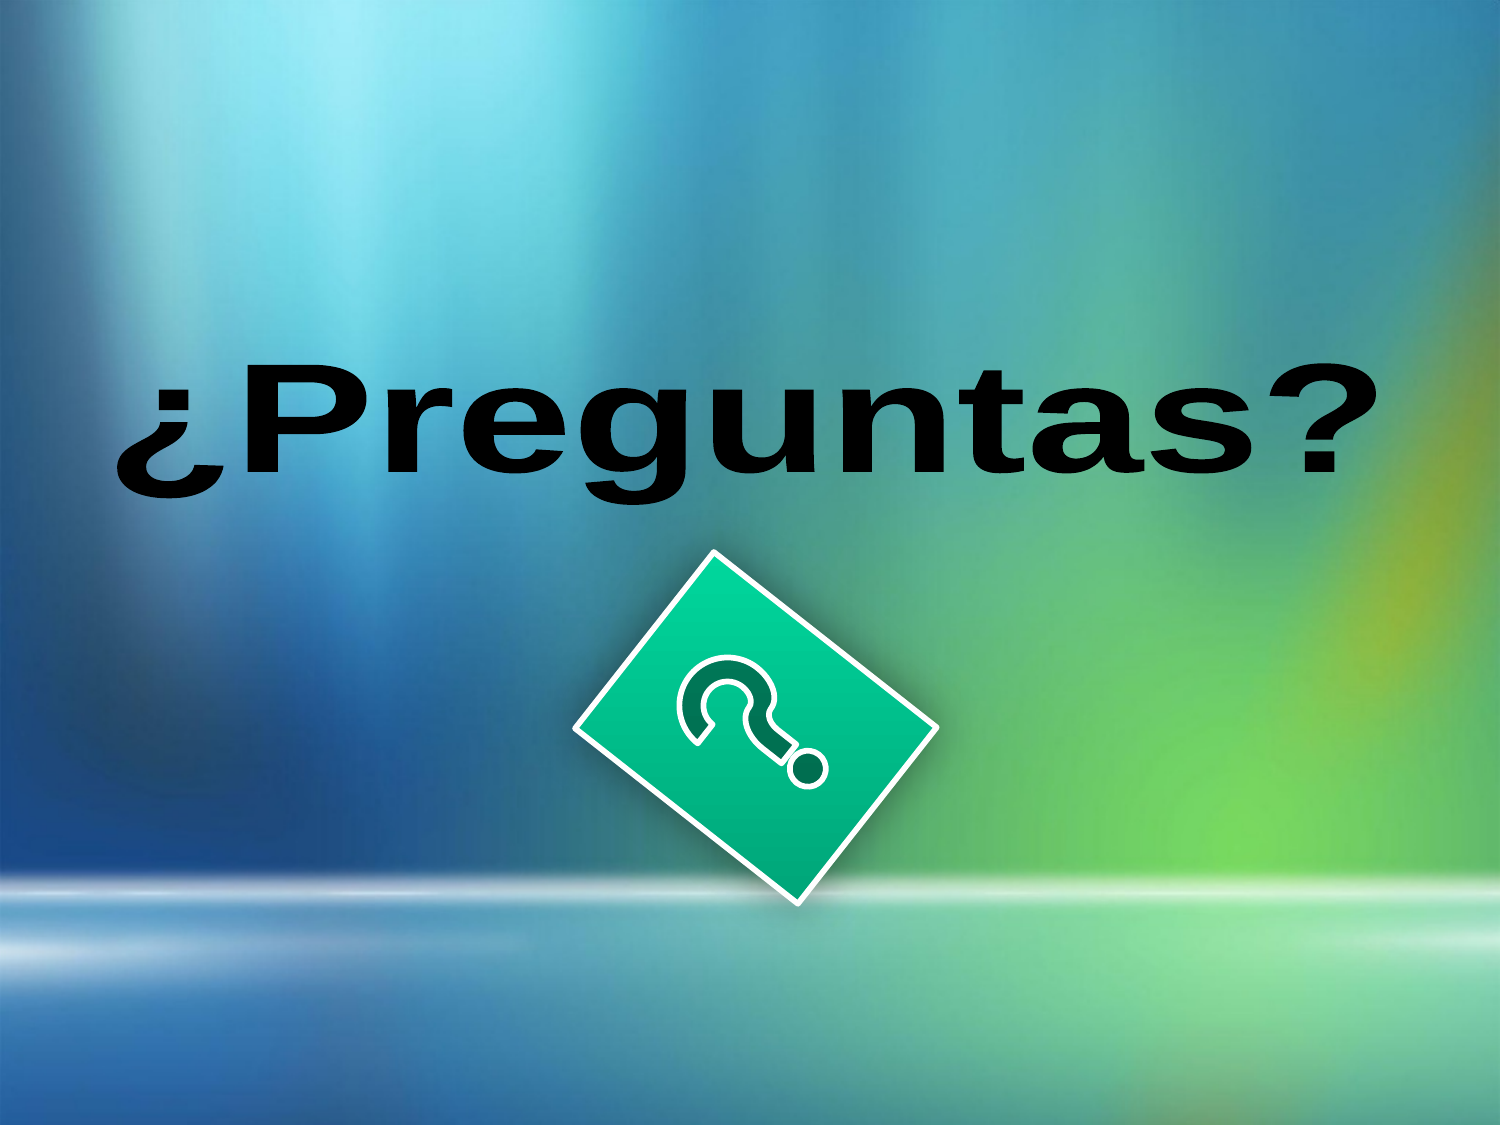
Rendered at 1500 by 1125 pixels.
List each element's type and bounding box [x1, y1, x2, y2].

text_box [575, 552, 937, 904]
picture [0, 0, 1500, 1125]
